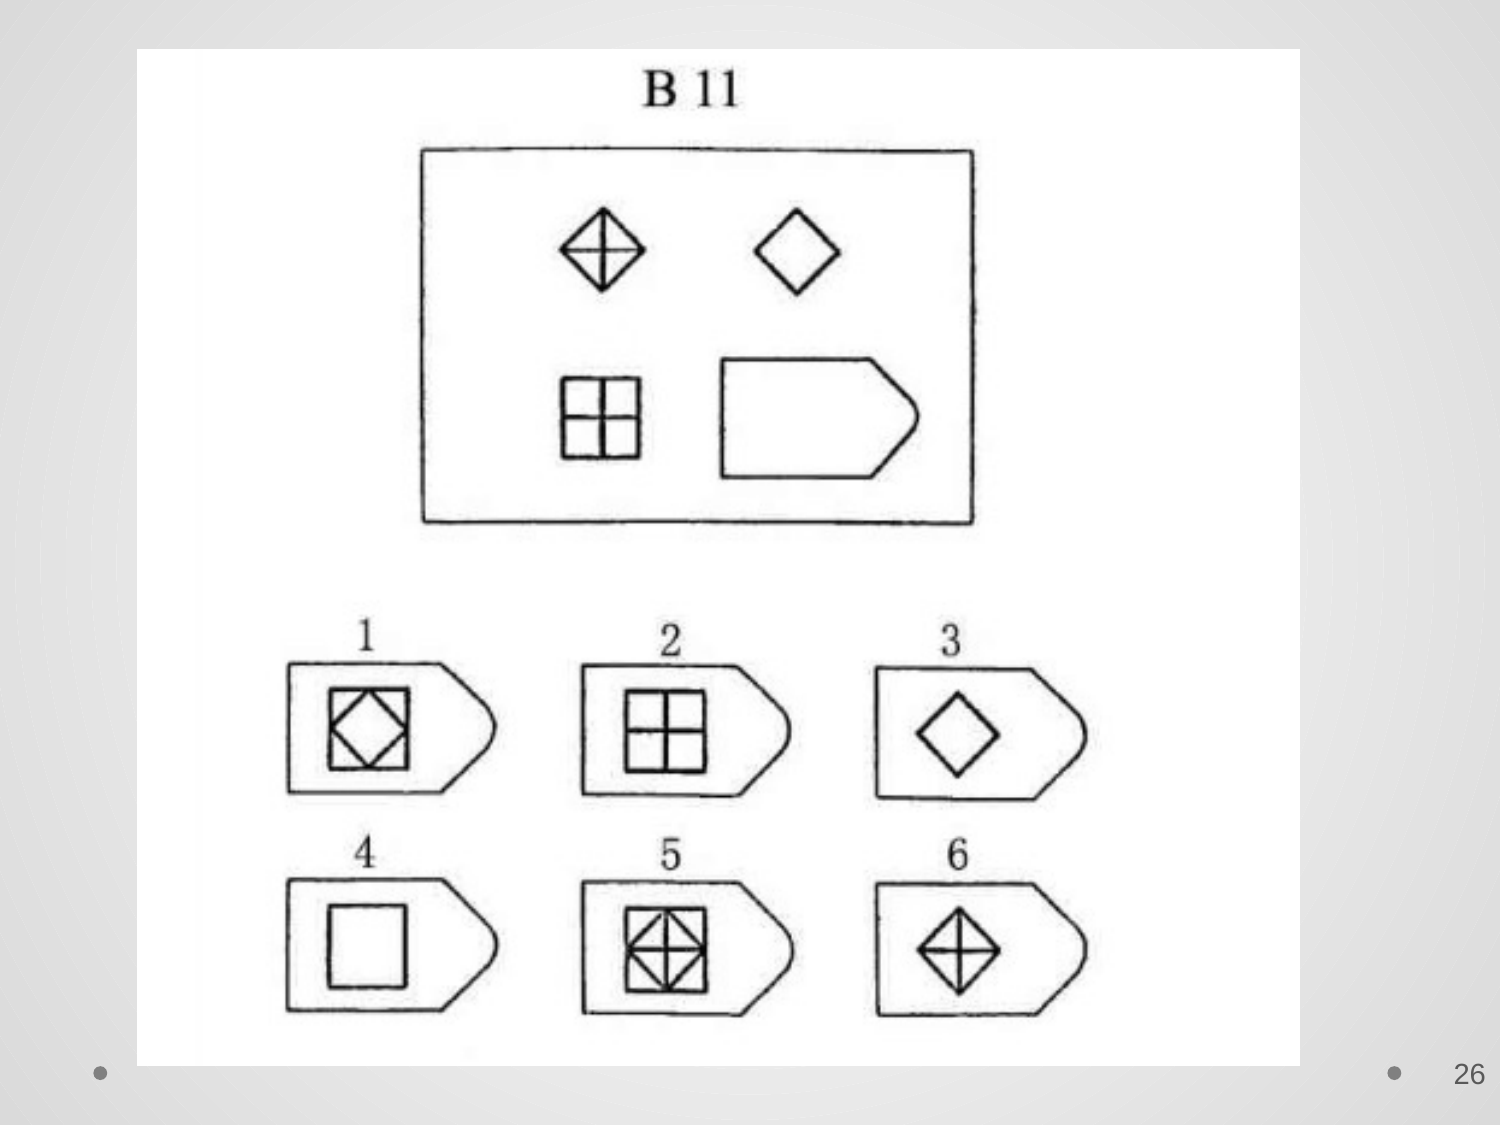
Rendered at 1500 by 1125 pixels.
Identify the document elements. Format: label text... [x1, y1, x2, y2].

picture [137, 49, 1301, 1066]
slide_number 26 [1401, 1042, 1494, 1103]
